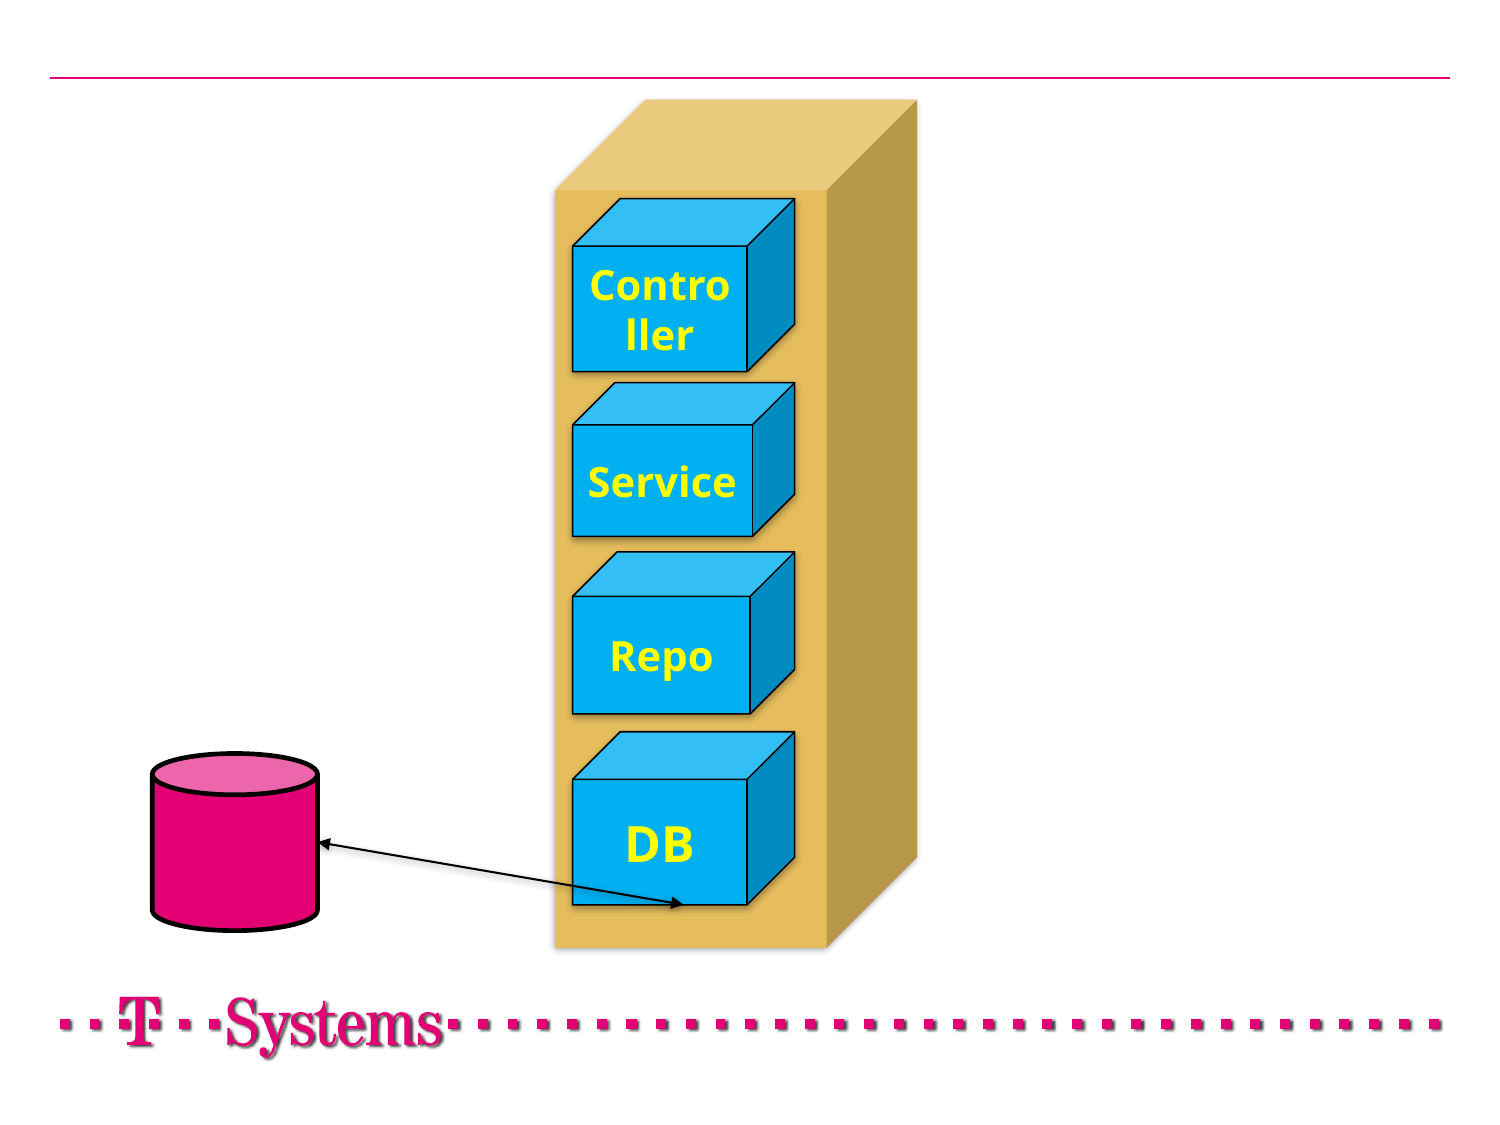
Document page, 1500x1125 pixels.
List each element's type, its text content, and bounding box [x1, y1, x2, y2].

text_box Service [571, 381, 796, 538]
text_box Repo [571, 551, 796, 715]
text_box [577, 553, 791, 595]
text_box DB [571, 730, 796, 906]
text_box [576, 200, 791, 245]
text_box USERS [559, 101, 913, 189]
text_box Controller [571, 197, 796, 373]
text_box [152, 753, 318, 931]
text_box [576, 384, 791, 424]
text_box POST [577, 733, 791, 778]
text_box [554, 98, 919, 949]
